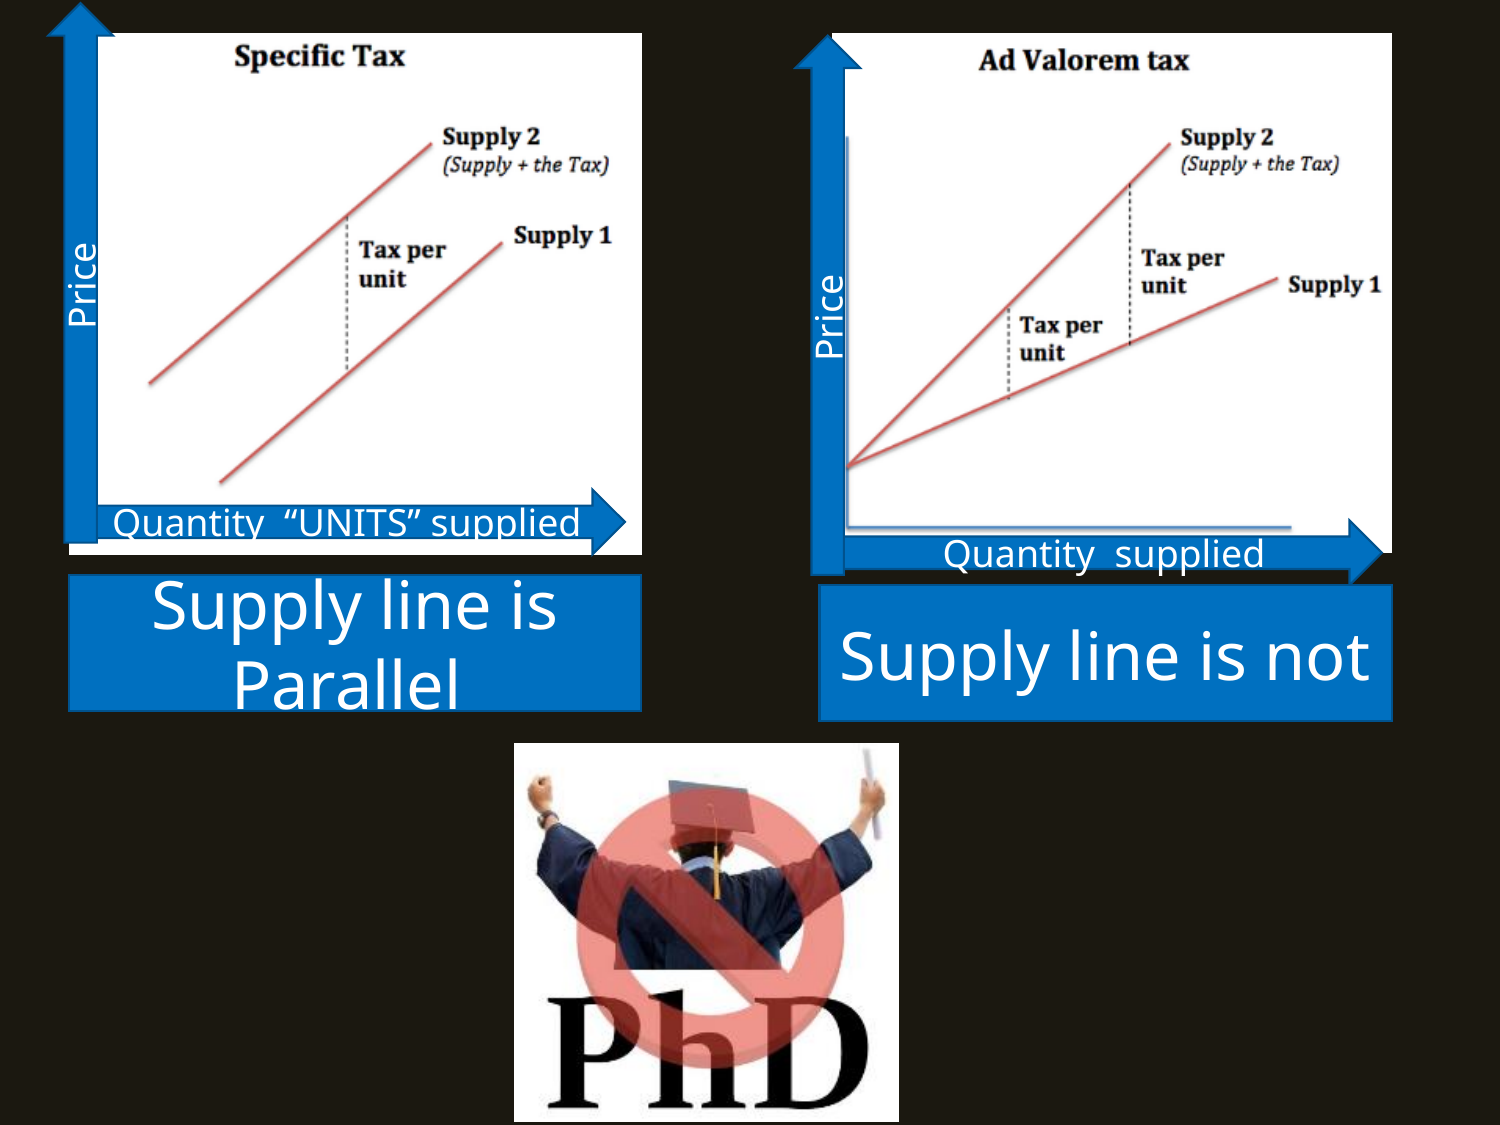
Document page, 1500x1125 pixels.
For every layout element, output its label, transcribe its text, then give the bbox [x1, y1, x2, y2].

text_box Price [45, 1, 112, 544]
picture [832, 33, 1392, 553]
text_box Supply line is not [818, 584, 1393, 722]
picture [514, 743, 899, 1122]
picture [69, 33, 642, 555]
text_box Price [792, 34, 845, 576]
text_box Quantity supplied [845, 553, 1384, 584]
text_box Supply line is Parallel [68, 574, 642, 712]
